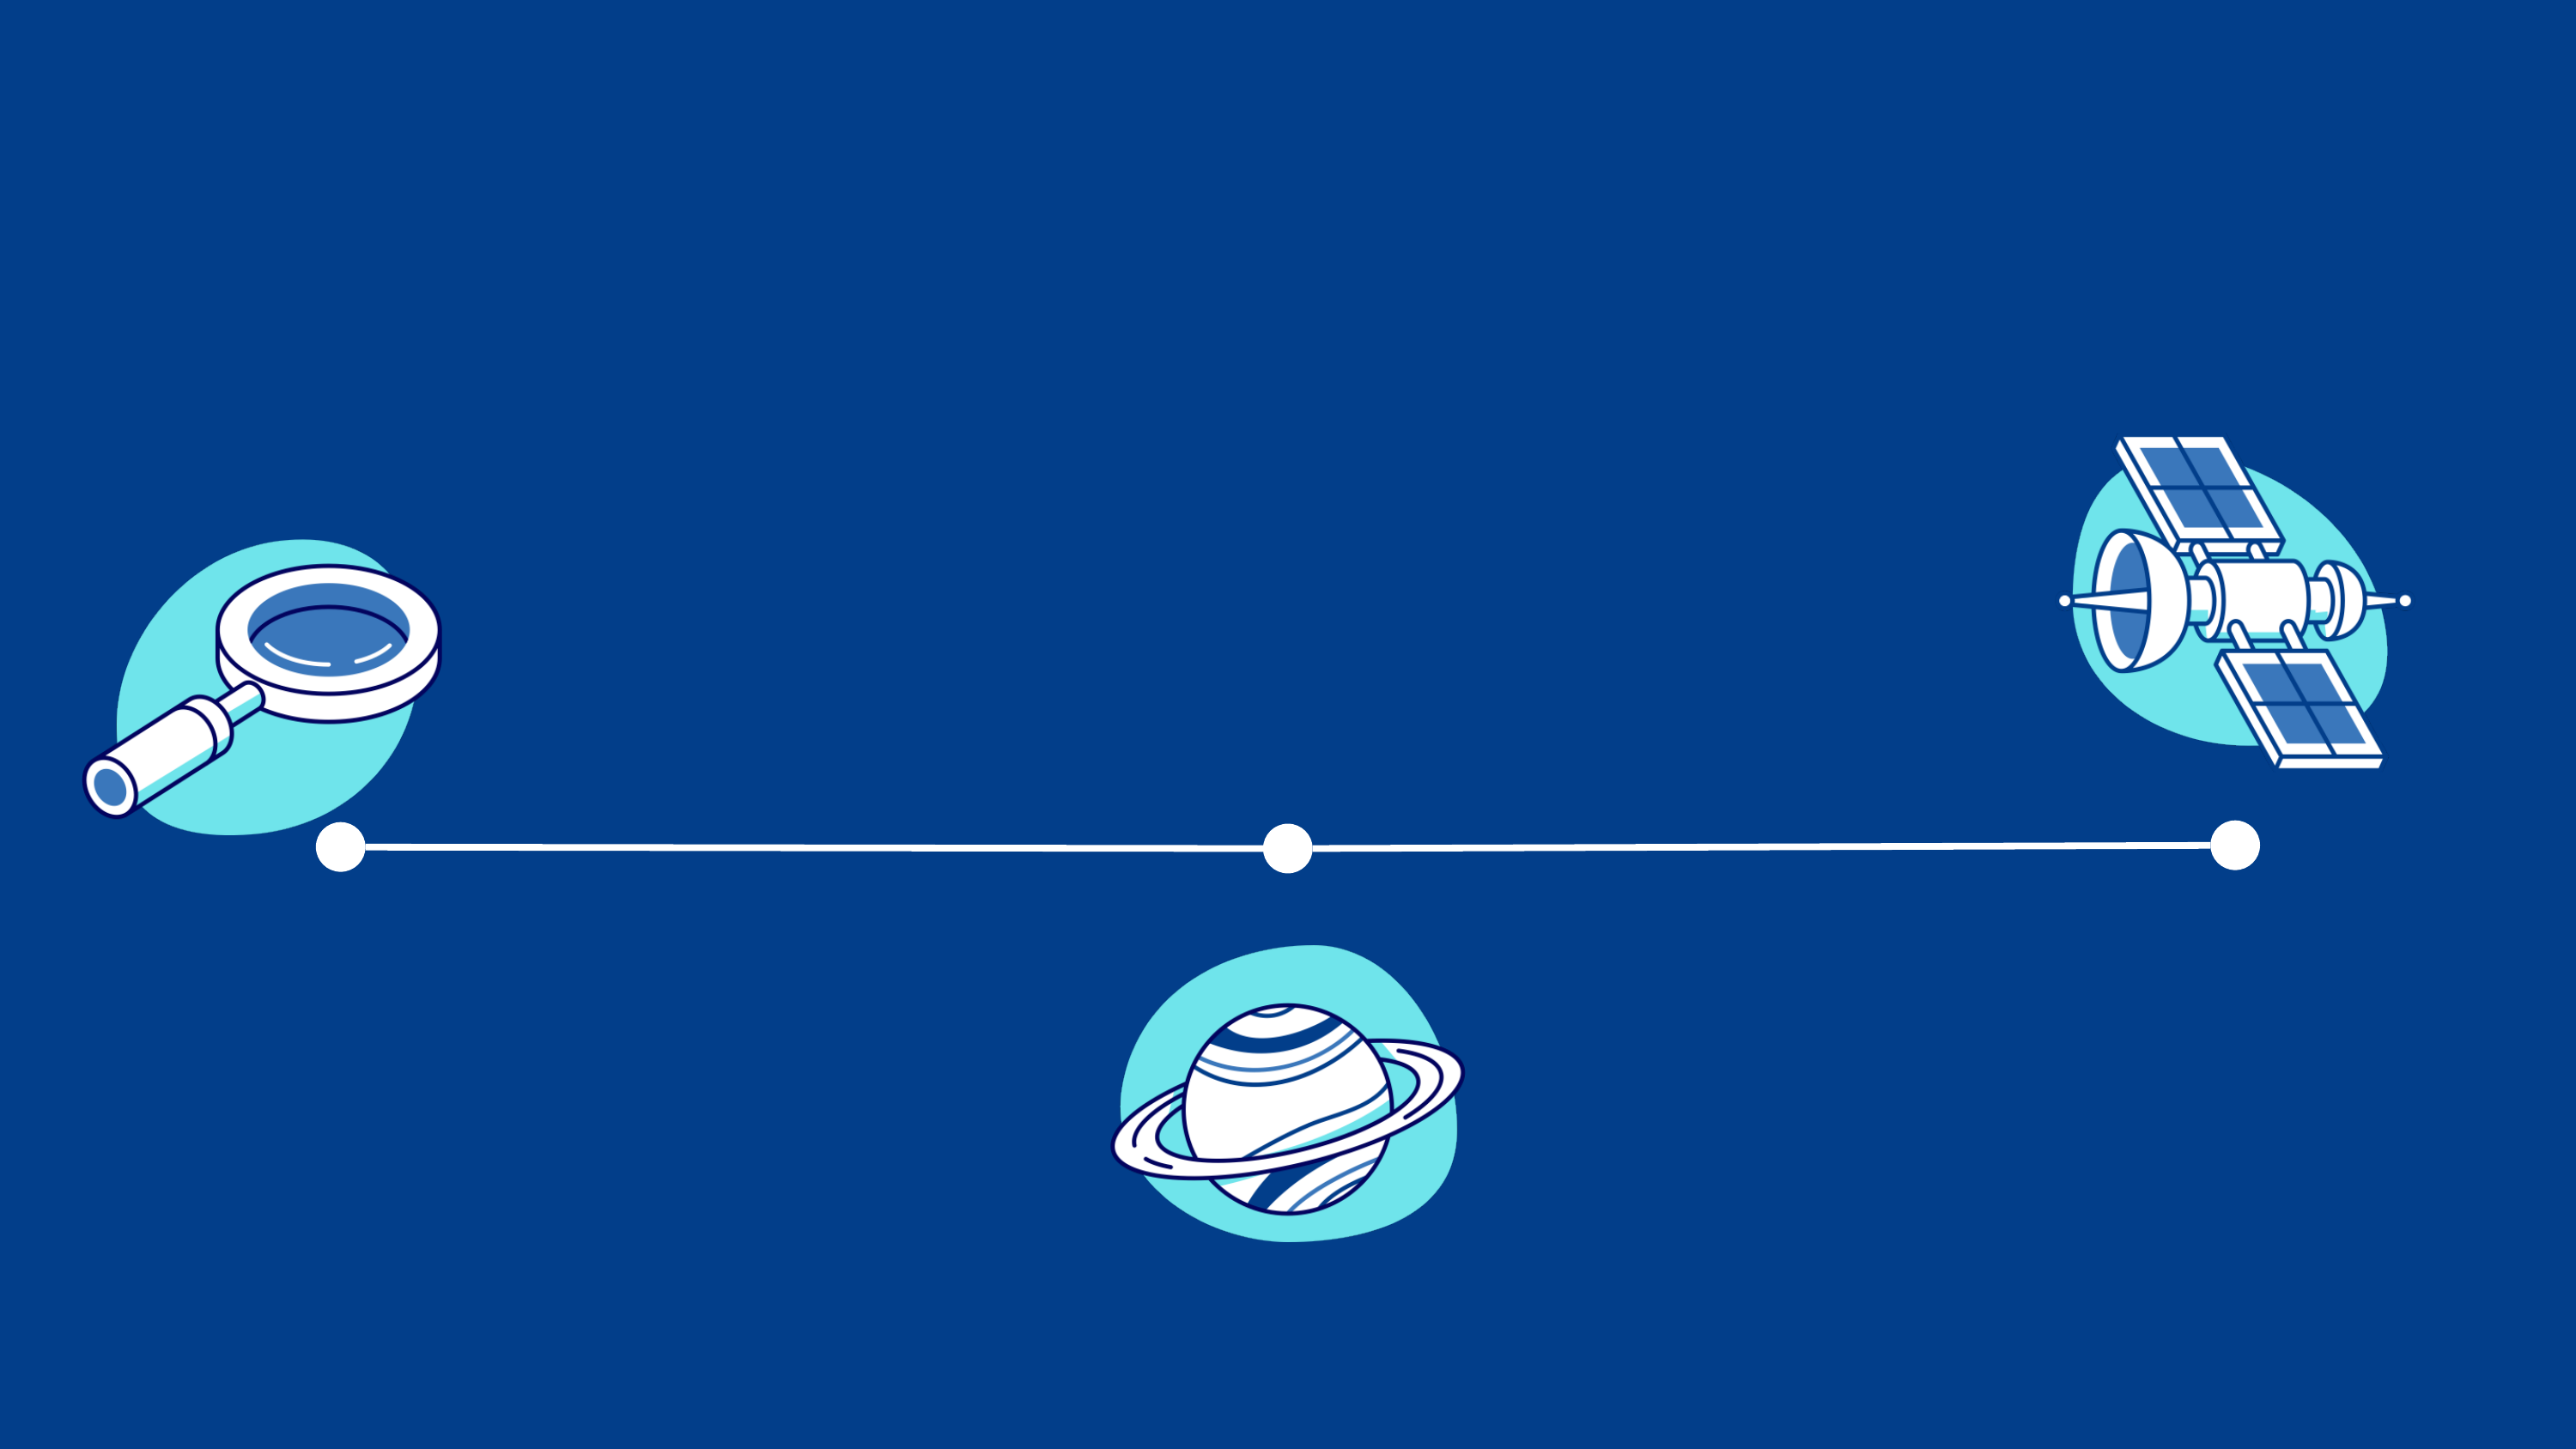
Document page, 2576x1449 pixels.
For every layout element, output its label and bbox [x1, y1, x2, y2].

picture [1109, 944, 1467, 1242]
text_box [315, 842, 366, 872]
text_box [1263, 823, 1313, 874]
picture [80, 538, 444, 835]
text_box [2210, 820, 2261, 870]
picture [2053, 433, 2417, 773]
text_box [1312, 845, 2211, 849]
